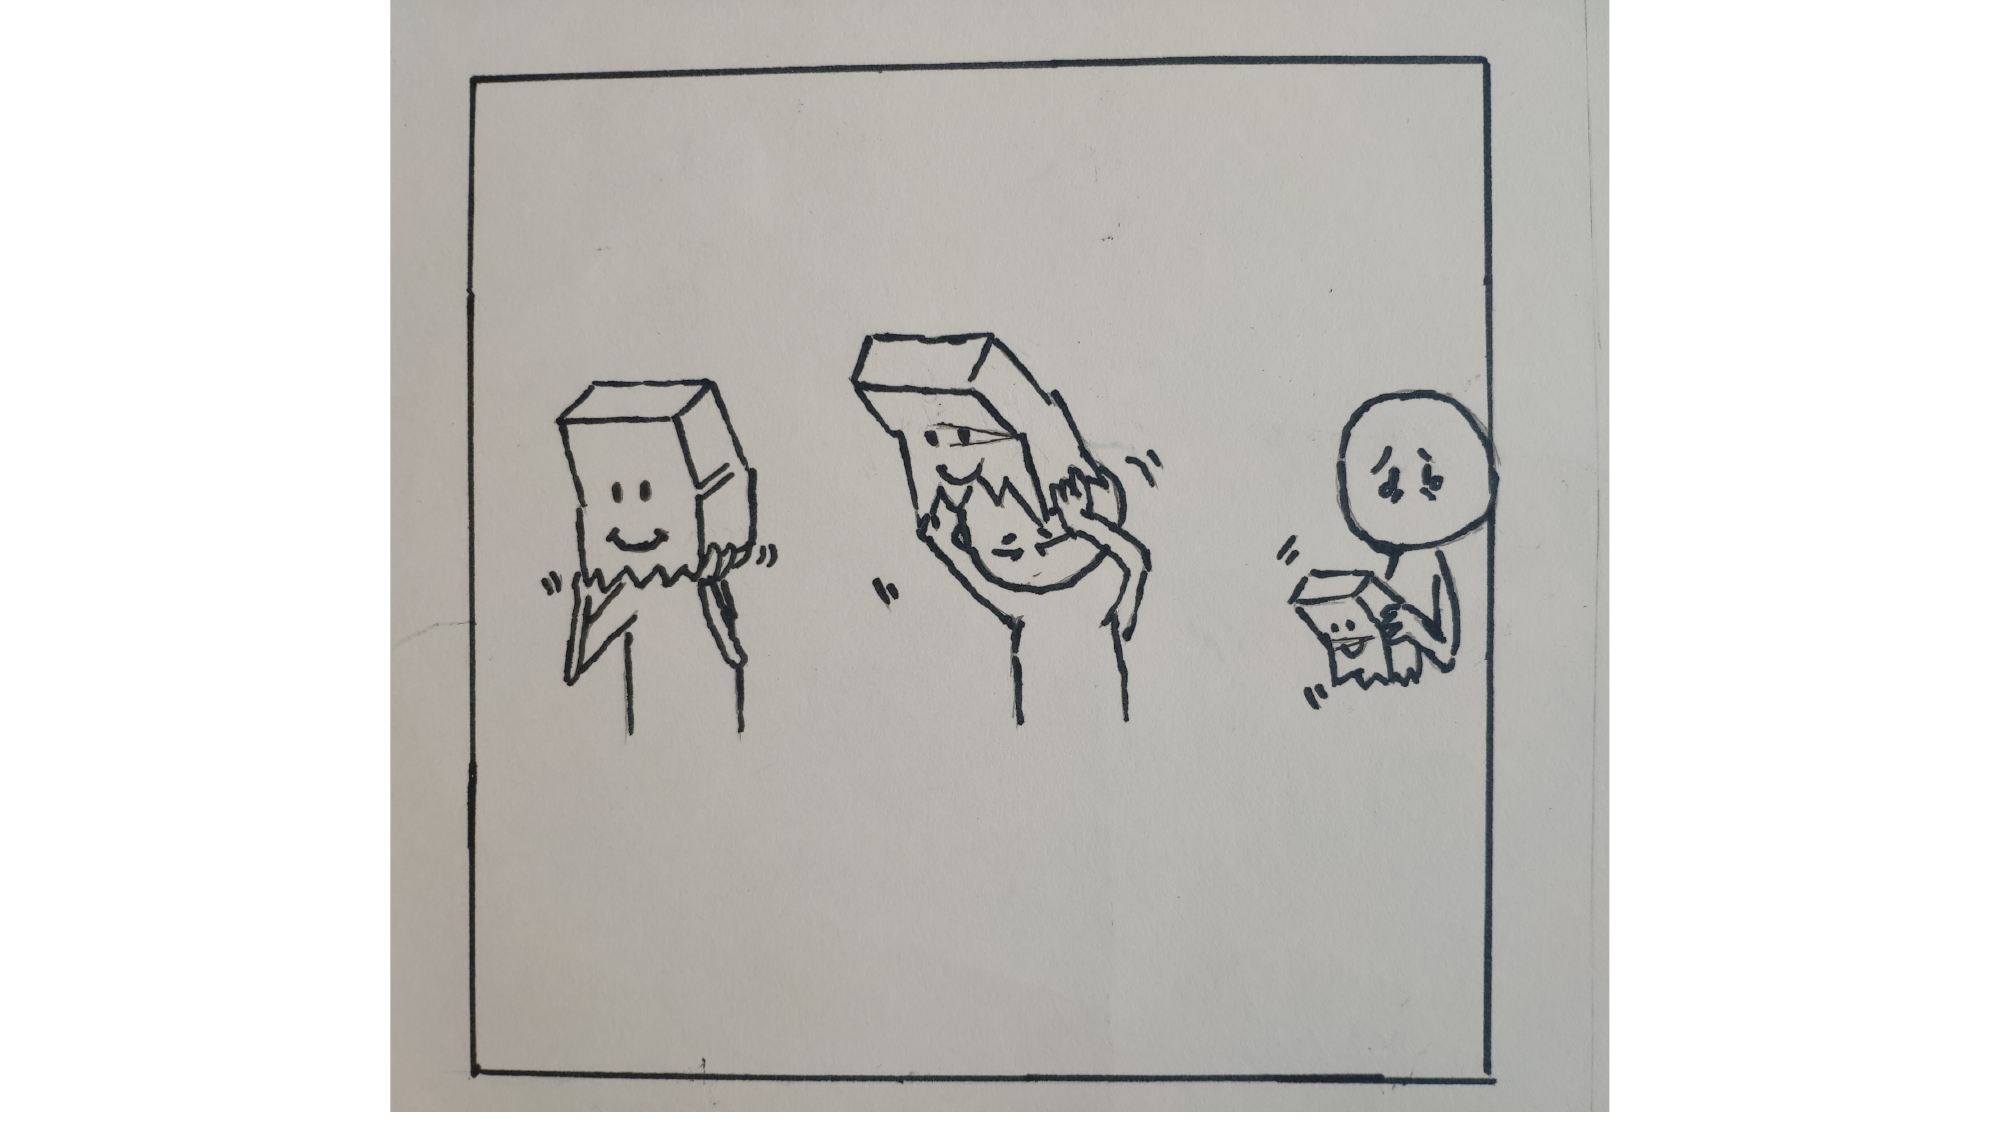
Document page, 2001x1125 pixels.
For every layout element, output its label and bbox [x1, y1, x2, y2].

list [390, 0, 1610, 1112]
